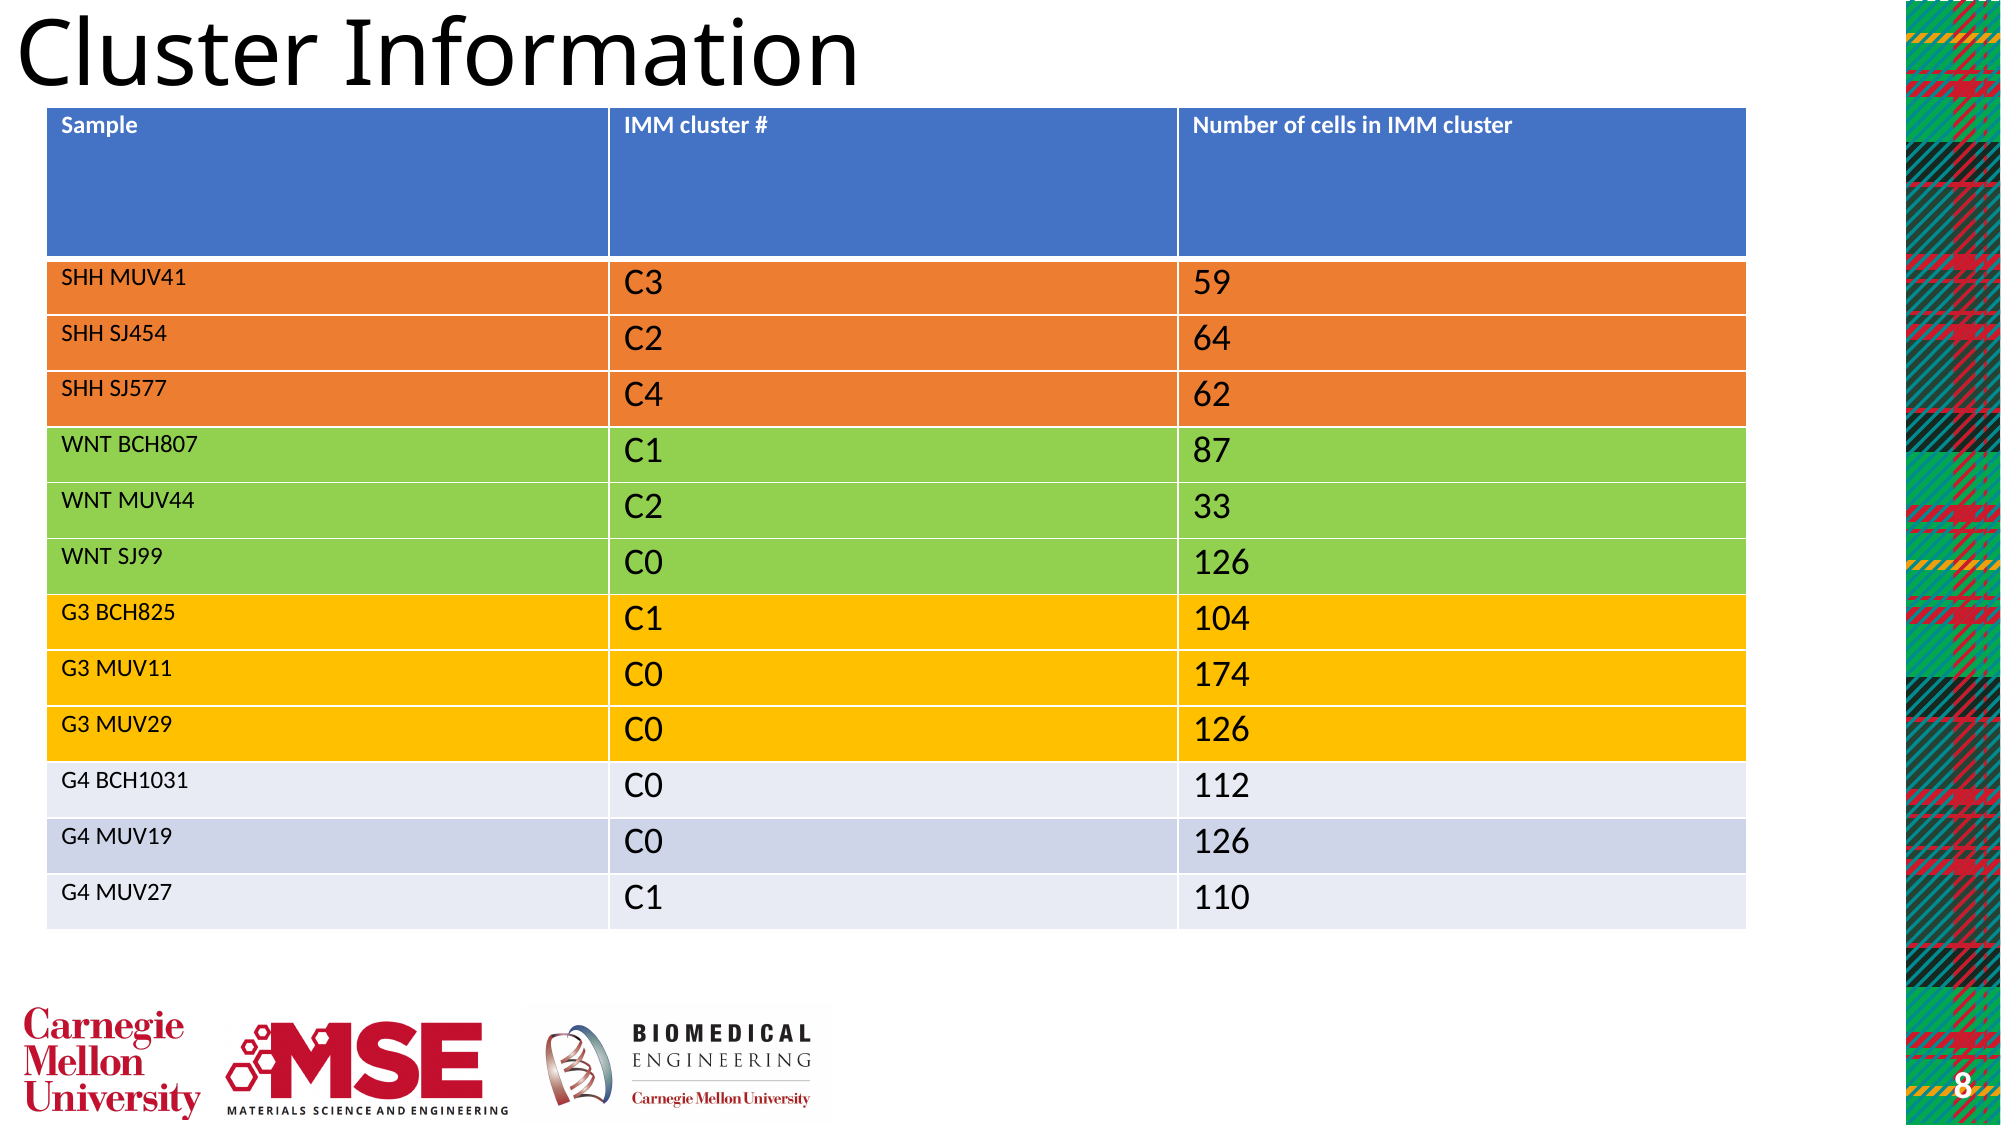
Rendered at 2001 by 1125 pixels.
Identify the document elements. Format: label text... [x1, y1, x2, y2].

picture [521, 1003, 832, 1124]
table_cell G3 BCH825 [47, 595, 608, 649]
table_cell C0 [610, 763, 1177, 817]
table_cell C0 [610, 707, 1177, 761]
table_header IMM cluster # [610, 108, 1177, 256]
table_cell 87 [1179, 428, 1746, 482]
table_cell C2 [610, 316, 1177, 370]
table_cell 126 [1179, 819, 1746, 873]
table_cell 62 [1179, 372, 1746, 426]
table_cell G4 BCH1031 [47, 763, 608, 817]
table_cell WNT MUV44 [47, 483, 608, 538]
table_cell SHH SJ577 [47, 372, 608, 426]
table_cell C0 [610, 651, 1177, 705]
table_cell G4 MUV27 [47, 875, 608, 929]
table_cell G4 MUV19 [47, 819, 608, 873]
table_cell C1 [610, 595, 1177, 649]
table_cell C4 [610, 372, 1177, 426]
table_cell WNT SJ99 [47, 539, 608, 594]
table_cell 64 [1179, 316, 1746, 370]
table_cell C0 [610, 819, 1177, 873]
table_cell C3 [610, 262, 1177, 314]
table_cell WNT BCH807 [47, 428, 608, 482]
table_header Number of cells in IMM cluster [1179, 108, 1746, 256]
table_cell 59 [1179, 262, 1746, 314]
table_cell 126 [1179, 707, 1746, 761]
table_cell SHH MUV41 [47, 262, 608, 314]
title Cluster Information [0, 0, 1630, 165]
table_cell 110 [1179, 875, 1746, 929]
table_cell C1 [610, 428, 1177, 482]
table_cell 126 [1179, 539, 1746, 594]
table_cell C2 [610, 483, 1177, 538]
table_cell 112 [1179, 763, 1746, 817]
table_cell 104 [1179, 595, 1746, 649]
table_cell 33 [1179, 483, 1746, 538]
slide_number 8 [1512, 1053, 1988, 1113]
table_cell G3 MUV29 [47, 707, 608, 761]
picture [222, 1018, 514, 1120]
table_cell C0 [610, 539, 1177, 594]
table_cell 174 [1179, 651, 1746, 705]
table_cell SHH SJ454 [47, 316, 608, 370]
table_cell C1 [610, 875, 1177, 929]
table_cell G3 MUV11 [47, 651, 608, 705]
table_header Sample [47, 108, 608, 256]
